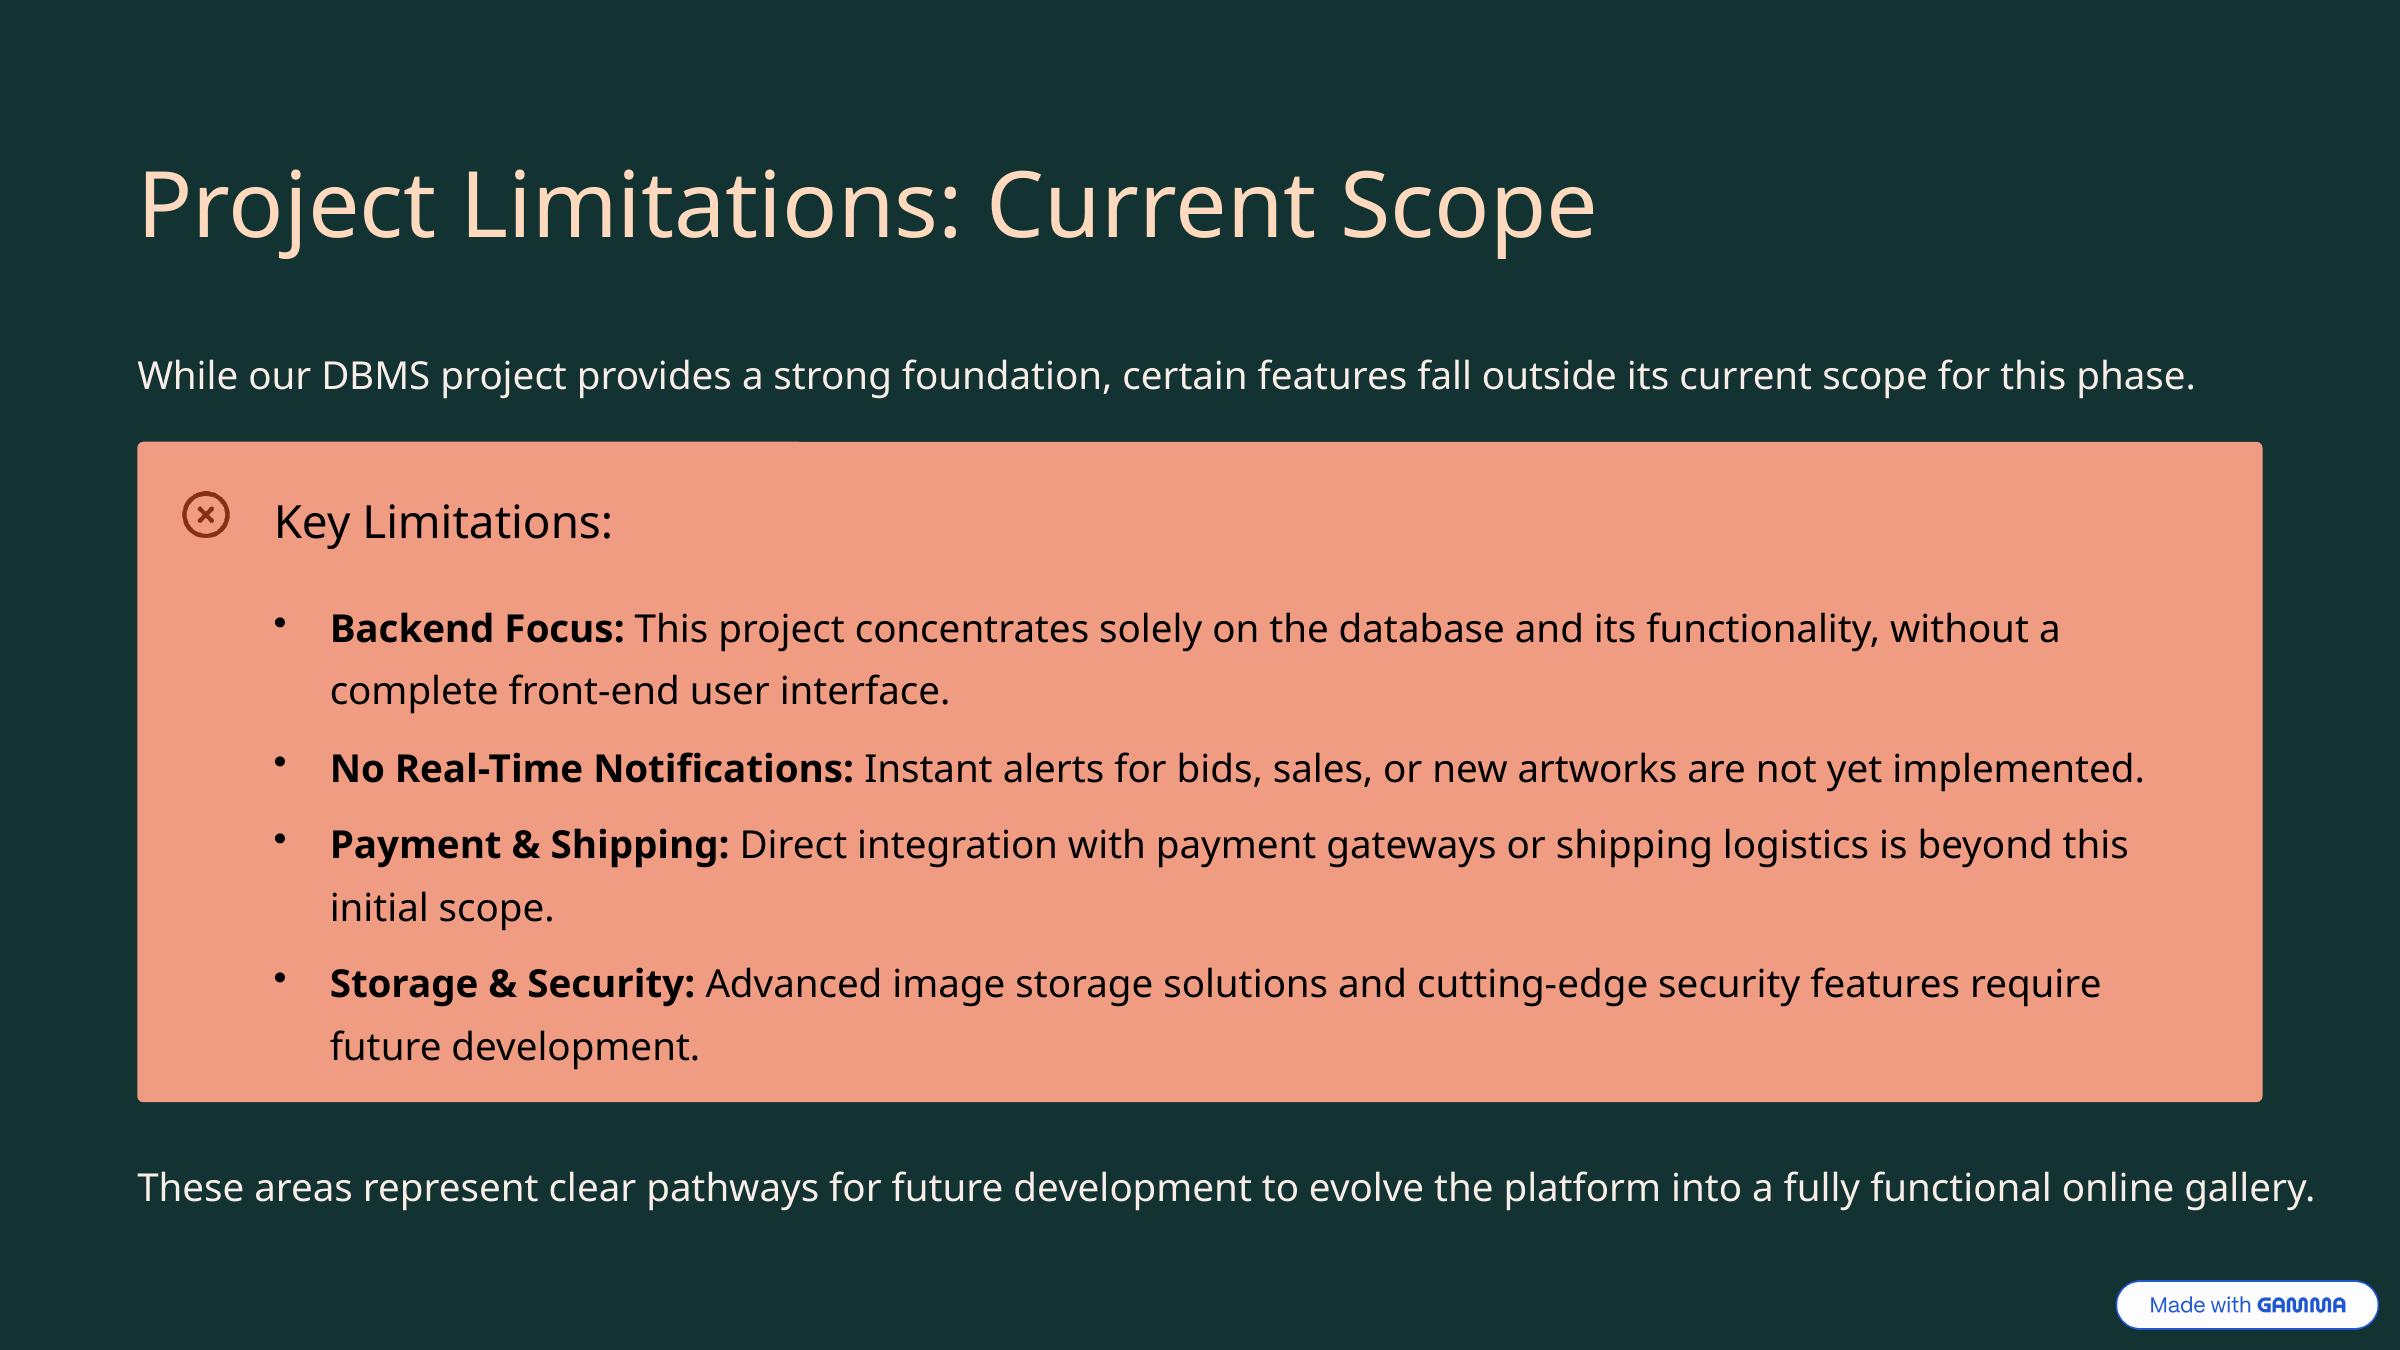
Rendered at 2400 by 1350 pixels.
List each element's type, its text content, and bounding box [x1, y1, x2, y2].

text_box Payment & Shipping: Direct integration with payment gateways or shipping logistics is beyond this initial scope. [273, 803, 2224, 930]
picture [176, 491, 235, 538]
text_box These areas represent clear pathways for future development to evolve the platform into a fully functional online gallery. [137, 1146, 2263, 1210]
text_box While our DBMS project provides a strong foundation, certain features fall outside its current scope for this phase. [137, 334, 2263, 398]
text_box Project Limitations: Current Scope [137, 140, 1562, 257]
text_box Key Limitations: [273, 490, 736, 549]
text_box Storage & Security: Advanced image storage solutions and cutting-edge security features require future development. [273, 943, 2224, 1069]
text_box Backend Focus: This project concentrates solely on the database and its functionality, without a complete front-end user interface. [273, 587, 2224, 714]
picture [2106, 1271, 2389, 1339]
text_box [137, 441, 2263, 1103]
text_box No Real-Time Notifications: Instant alerts for bids, sales, or new artworks are not yet implemented. [273, 727, 2224, 790]
